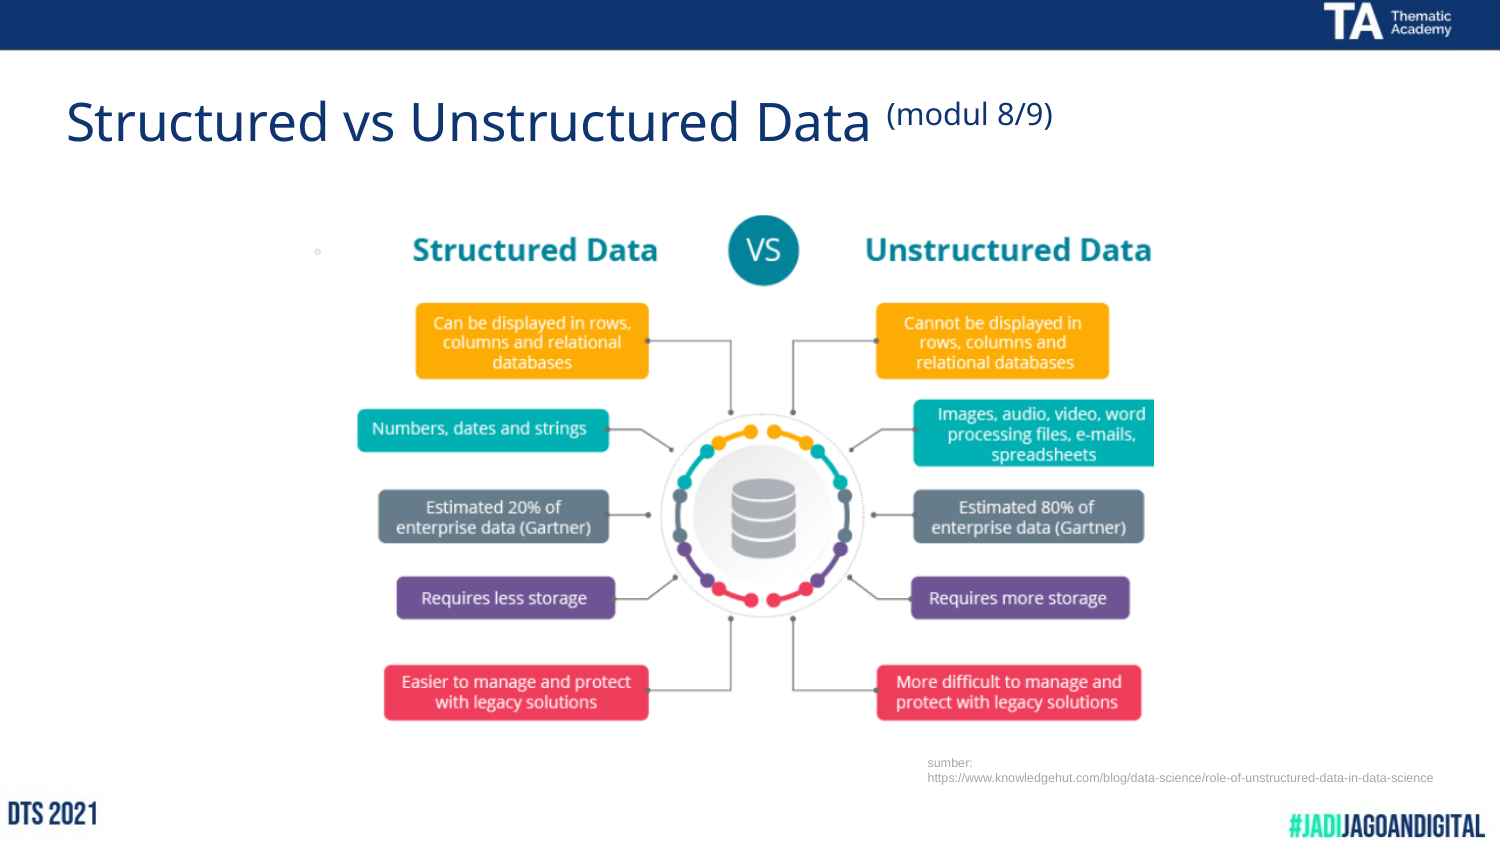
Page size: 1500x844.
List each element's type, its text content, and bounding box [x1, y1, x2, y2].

picture [0, 0, 1500, 844]
title Structured vs Unstructured Data (modul 8/9) [51, 72, 1449, 167]
text_box sumber: https://www.knowledgehut.com/blog/data-science/role-of-unstructured-data-in-data-science [912, 748, 1449, 793]
